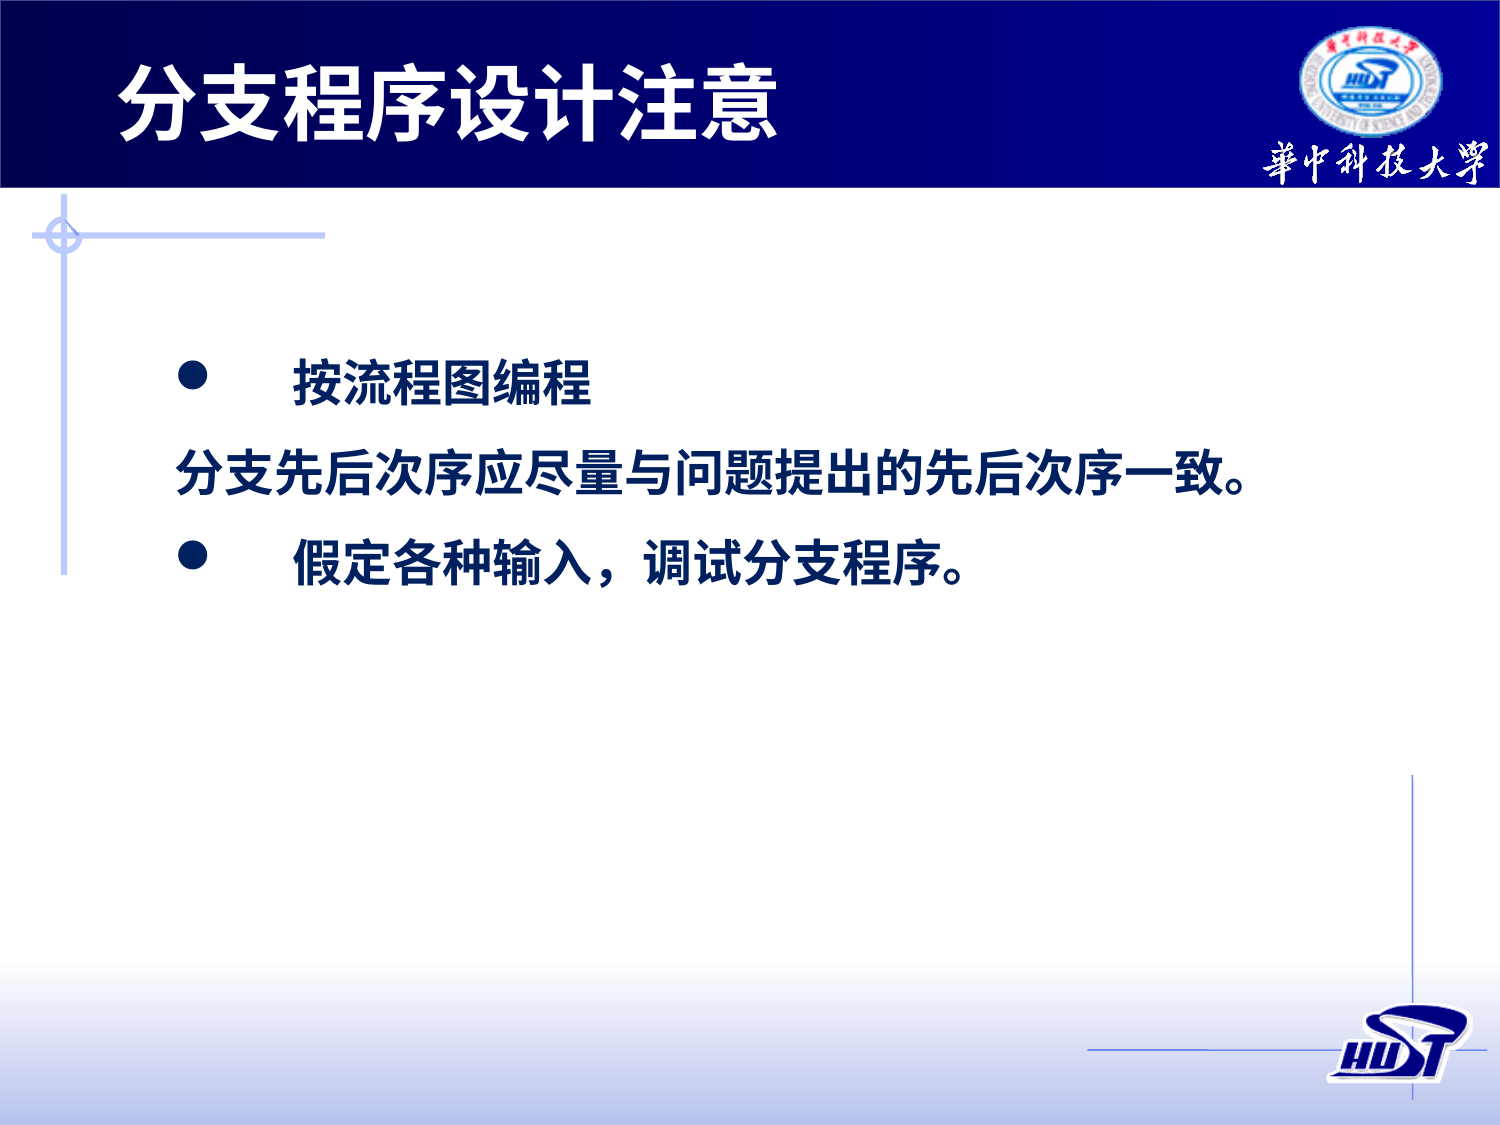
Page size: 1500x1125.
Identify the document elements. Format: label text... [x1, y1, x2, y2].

picture [1299, 26, 1443, 138]
text_box 按流程图编程 分支先后次序应尽量与问题提出的先后次序一致。 假定各种输入，调试分支程序。 [159, 314, 1357, 600]
text_box 分支程序设计注意 [101, 43, 797, 159]
picture [1262, 140, 1488, 185]
